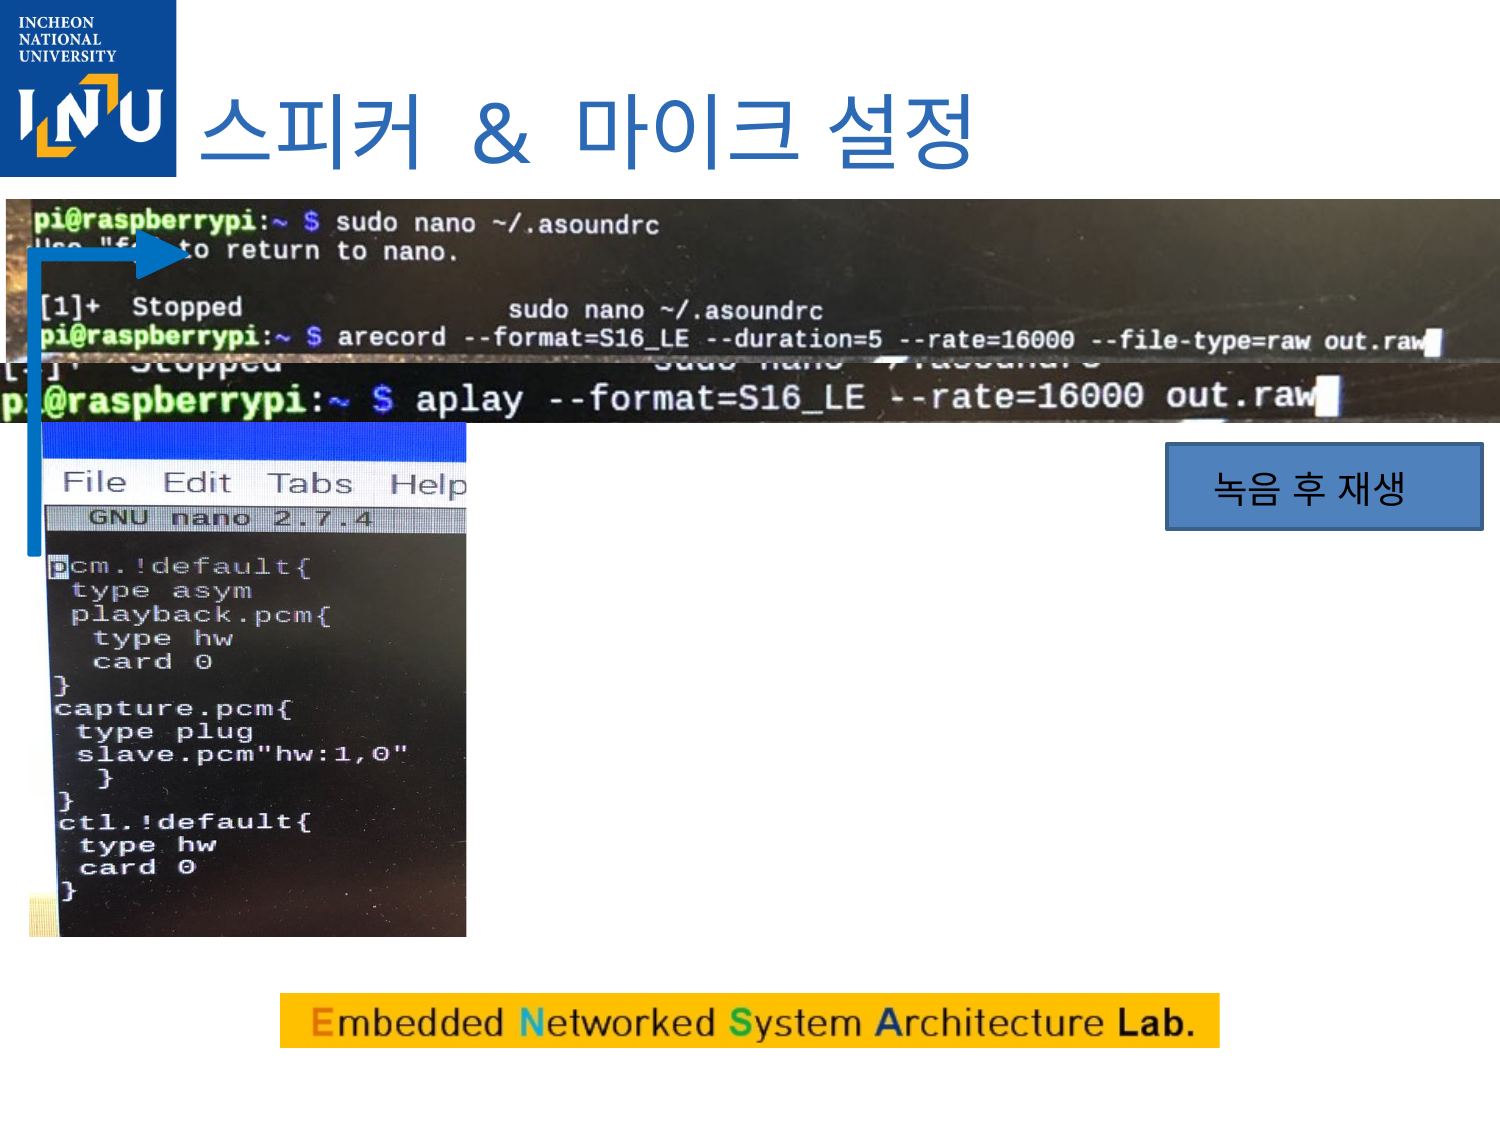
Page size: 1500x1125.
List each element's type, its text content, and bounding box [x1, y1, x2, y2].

picture [0, 0, 177, 177]
text_box 녹음 후 재생 [1198, 458, 1500, 518]
picture [0, 198, 1500, 938]
text_box [1165, 442, 1484, 531]
picture [280, 993, 1220, 1048]
text_box 스피커 & 마이크 설정 [182, 66, 1128, 194]
